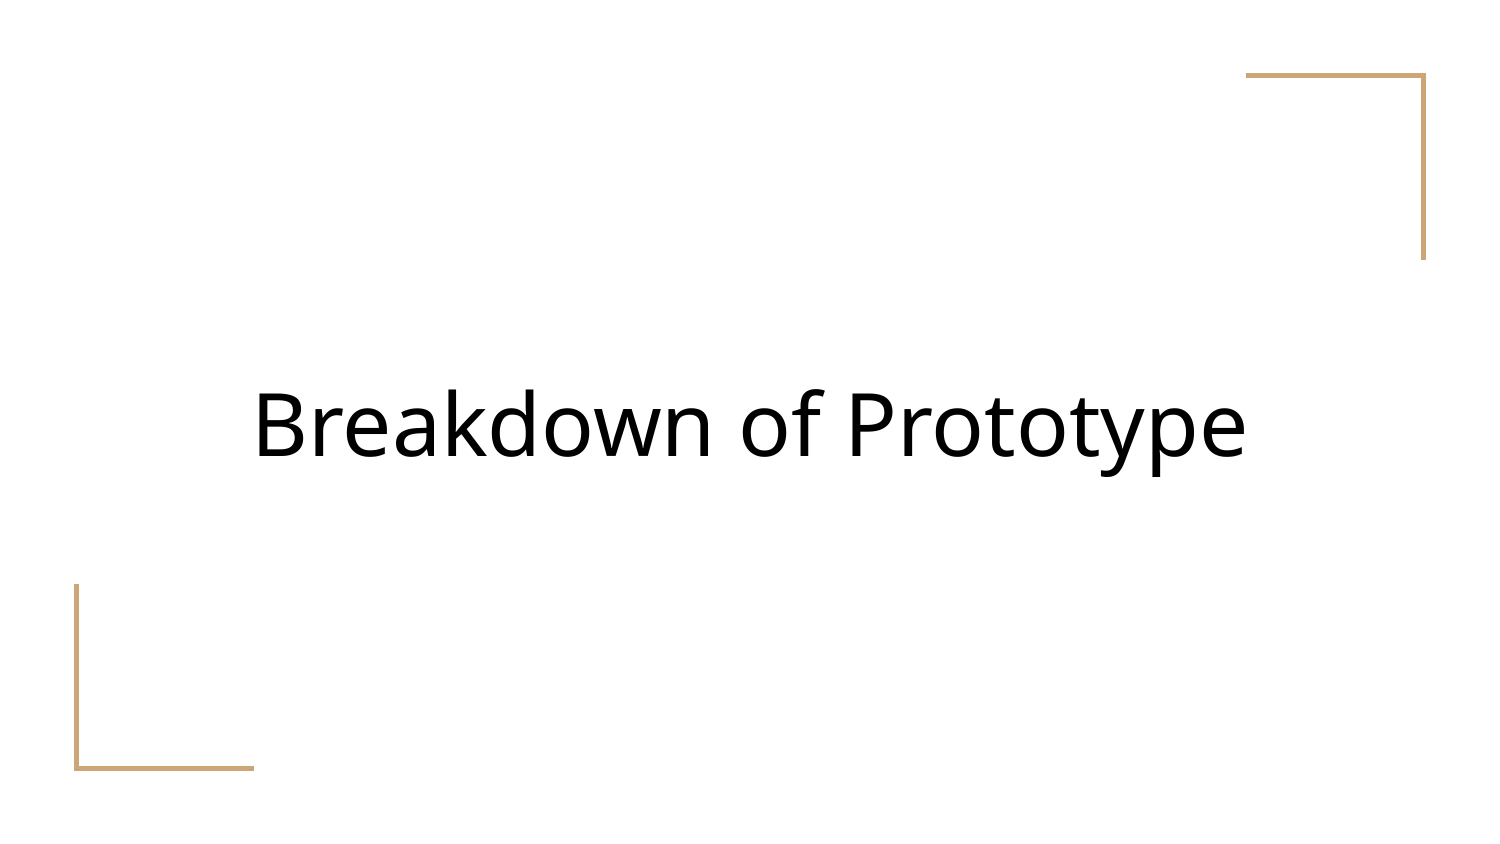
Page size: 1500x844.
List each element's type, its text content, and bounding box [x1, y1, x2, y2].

title Breakdown of Prototype [126, 296, 1374, 548]
